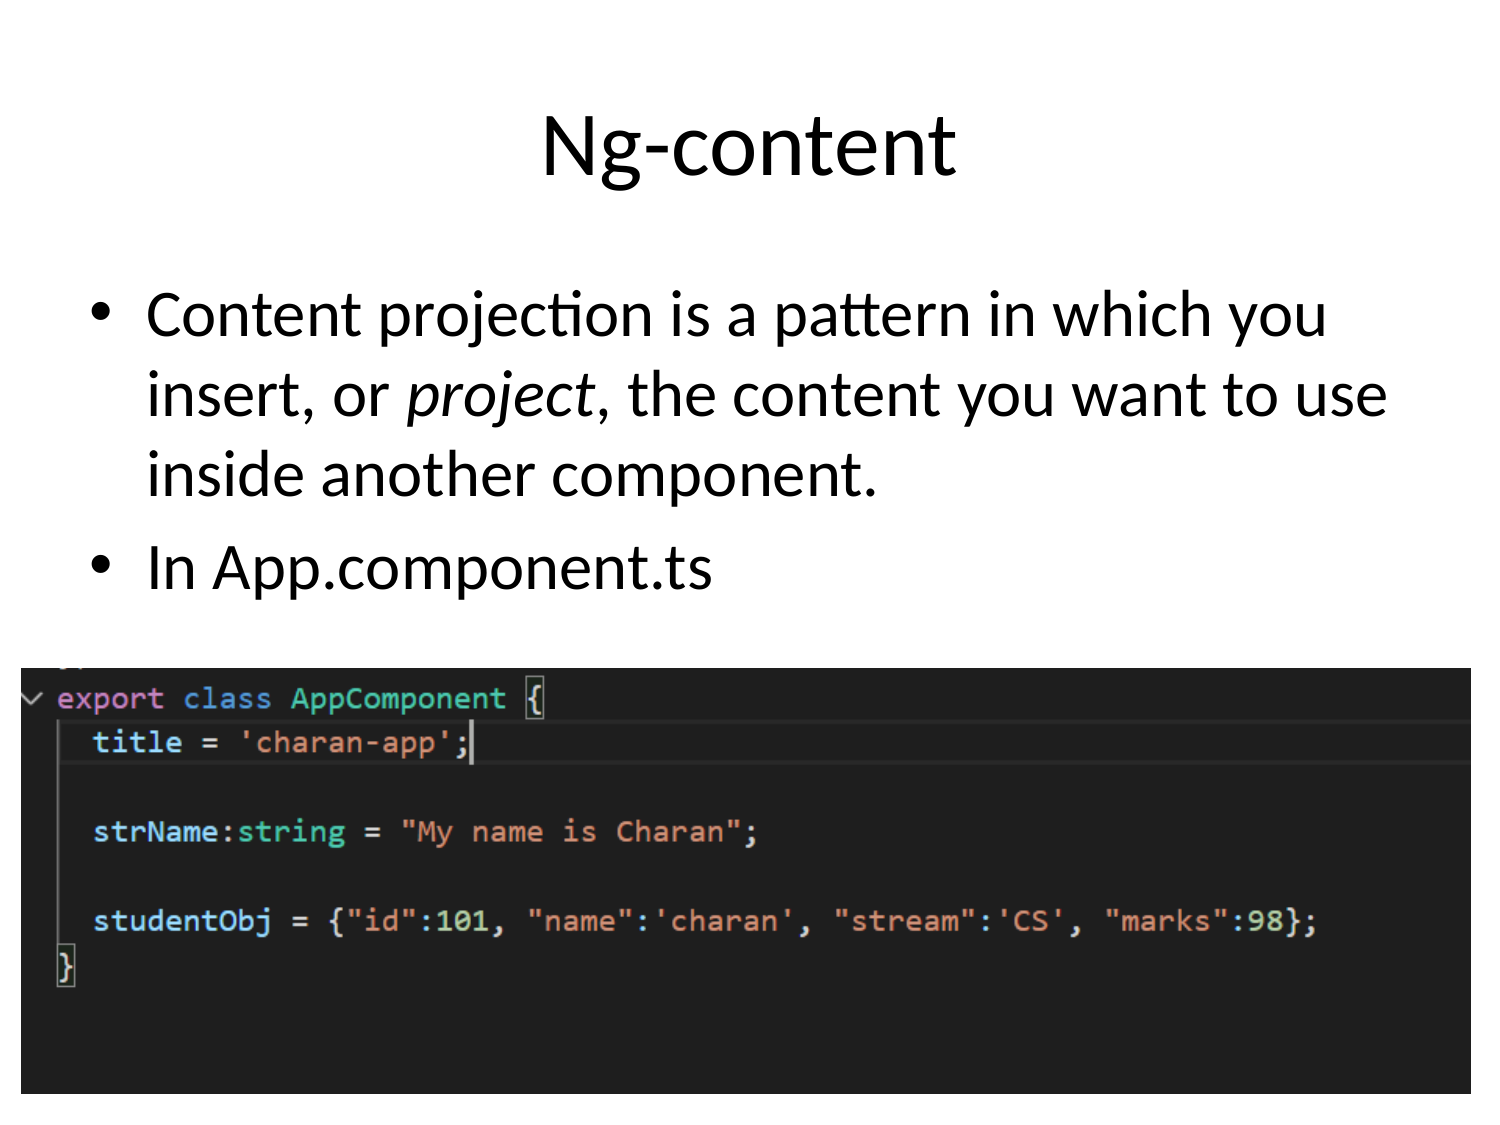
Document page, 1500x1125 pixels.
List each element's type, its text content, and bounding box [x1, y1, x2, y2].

title Ng-content [75, 45, 1425, 232]
list Content projection is a pattern in which you insert, or project, the content you want to use inside another component. In App.component.ts [75, 262, 1425, 667]
picture [21, 668, 1471, 1094]
